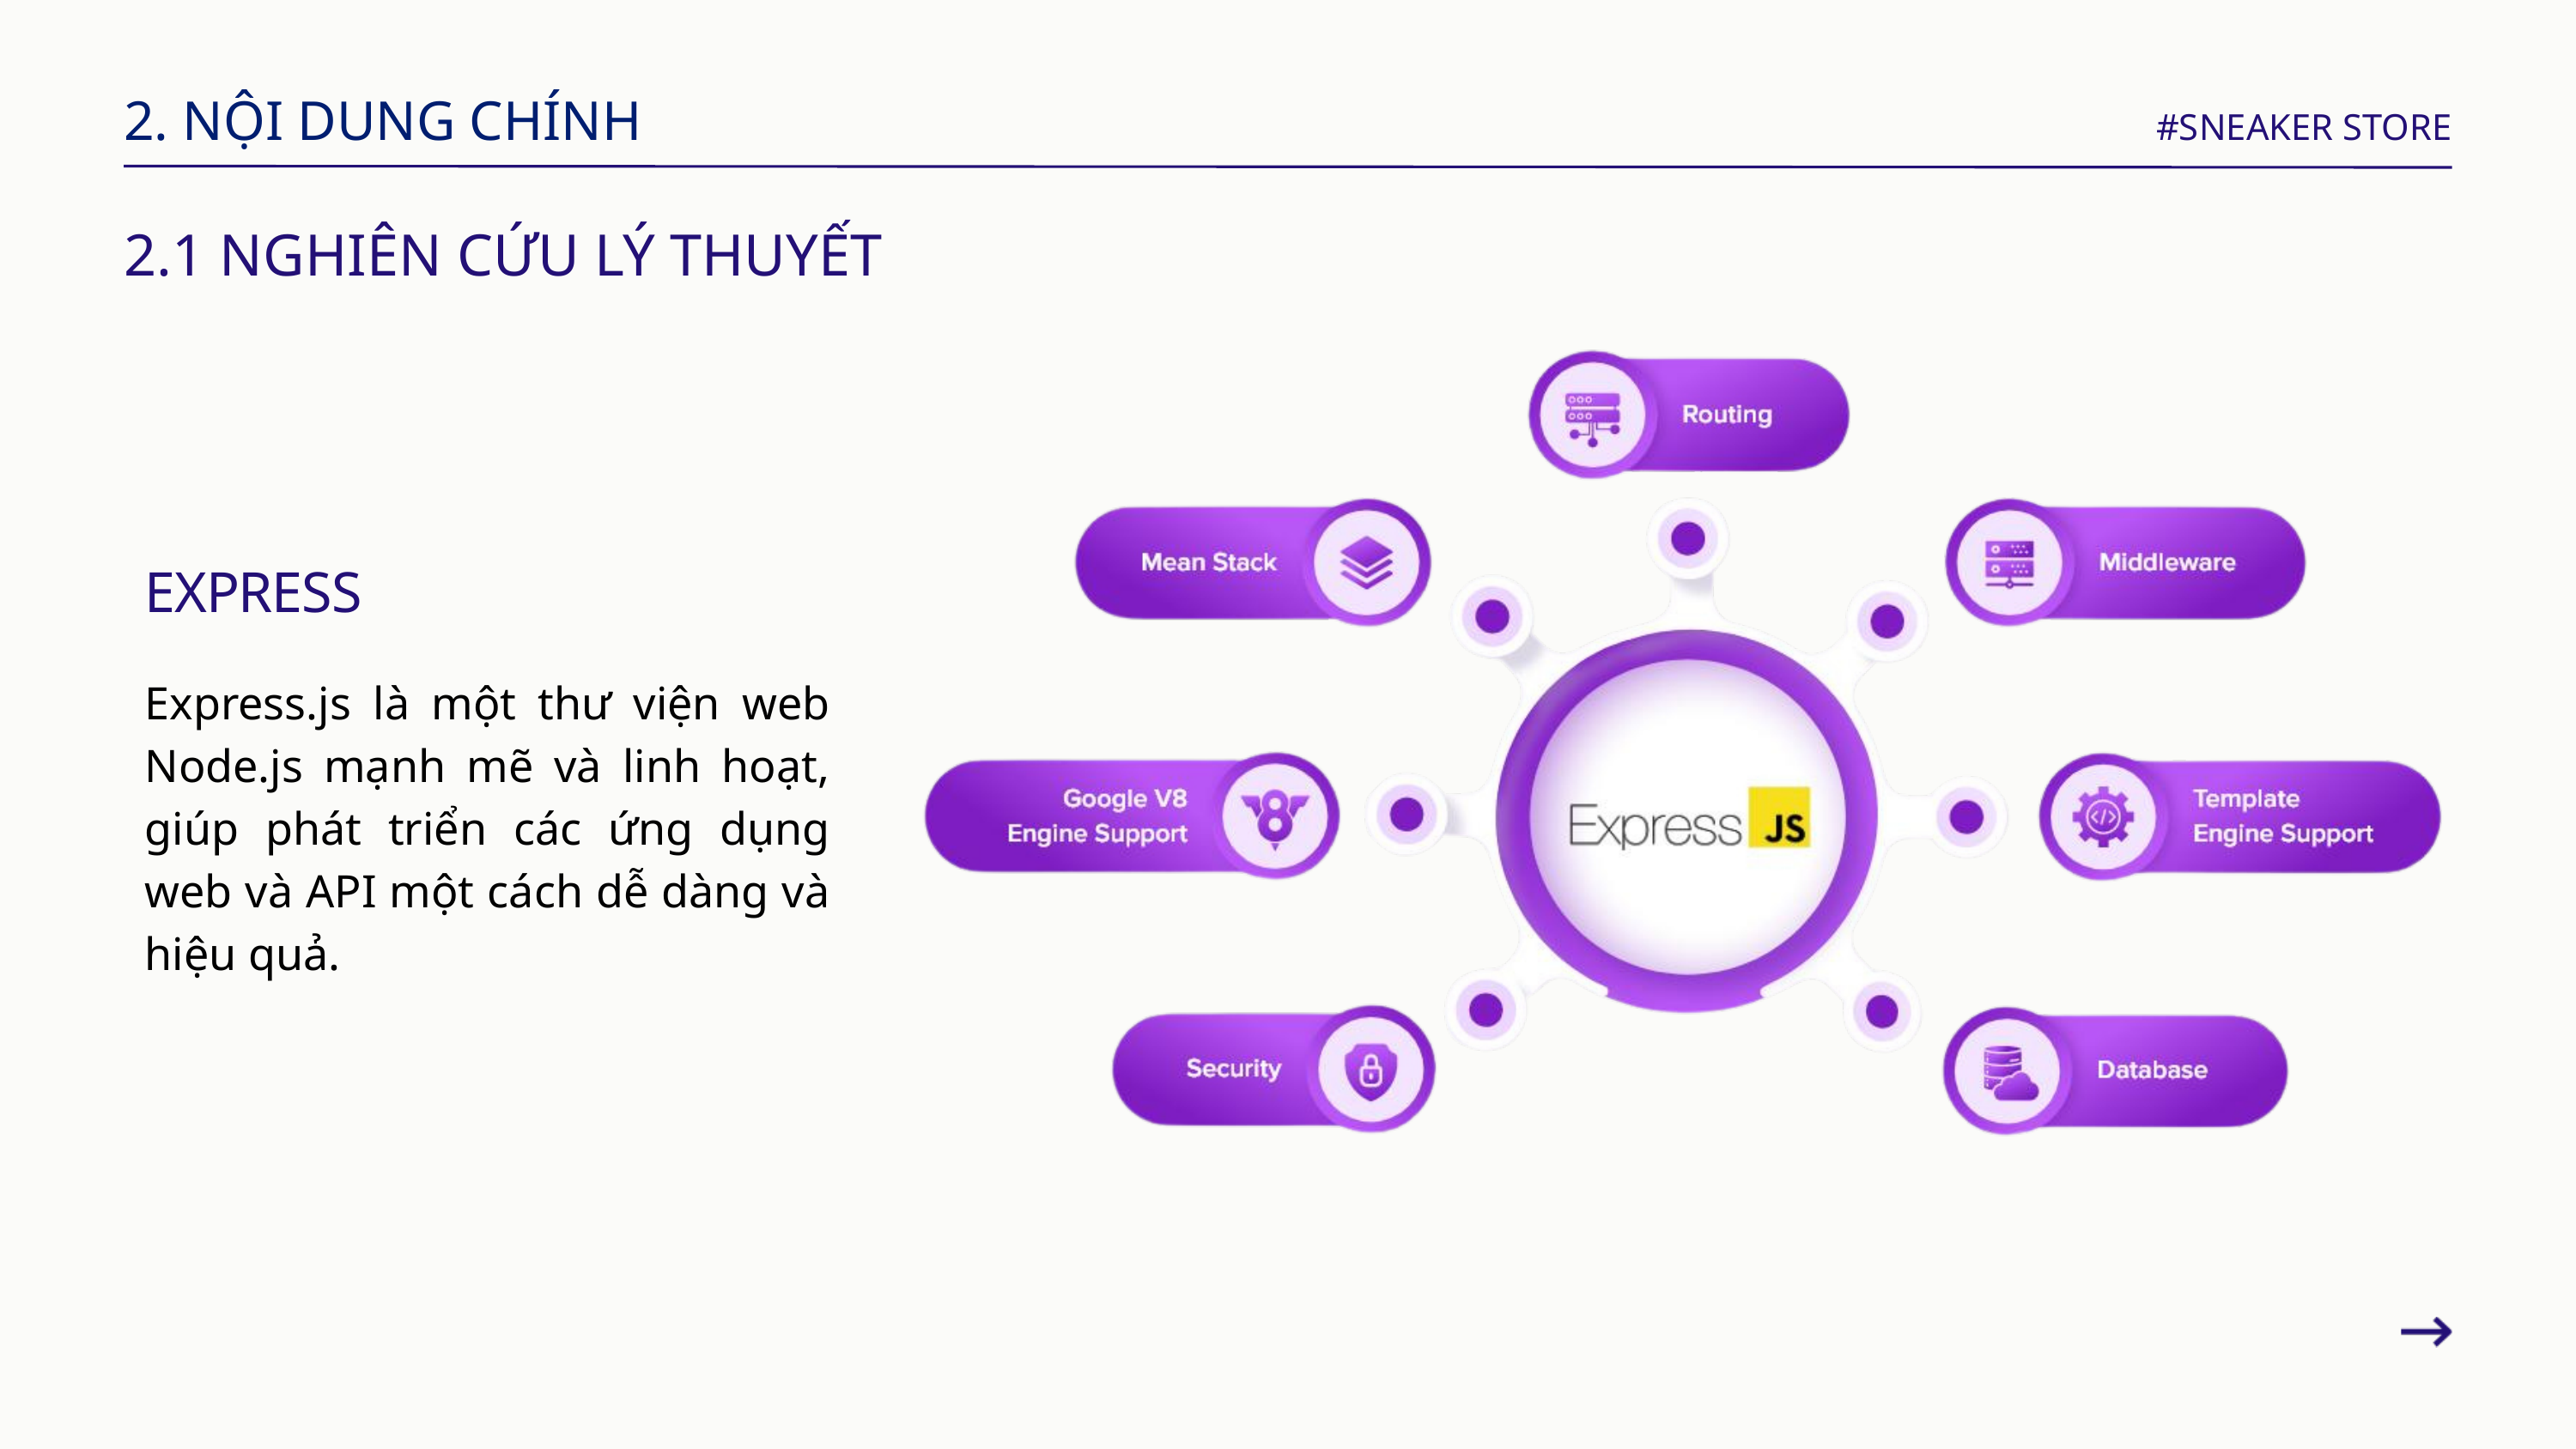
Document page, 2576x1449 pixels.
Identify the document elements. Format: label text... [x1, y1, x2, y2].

text_box 2.1 NGHIÊN CỨU LÝ THUYẾT [124, 207, 1270, 288]
text_box 2. NỘI DUNG CHÍNH [124, 76, 1139, 152]
text_box #SNEAKER STORE [2064, 105, 2452, 148]
text_box [878, 331, 2488, 1177]
text_box Express.js là một thư viện web Node.js mạnh mẽ và linh hoạt, giúp phát triển các ứng dụng web và API một cách dễ dàng và hiệu quả. [144, 665, 831, 979]
text_box [2401, 1317, 2452, 1348]
text_box EXPRESS [144, 579, 526, 624]
